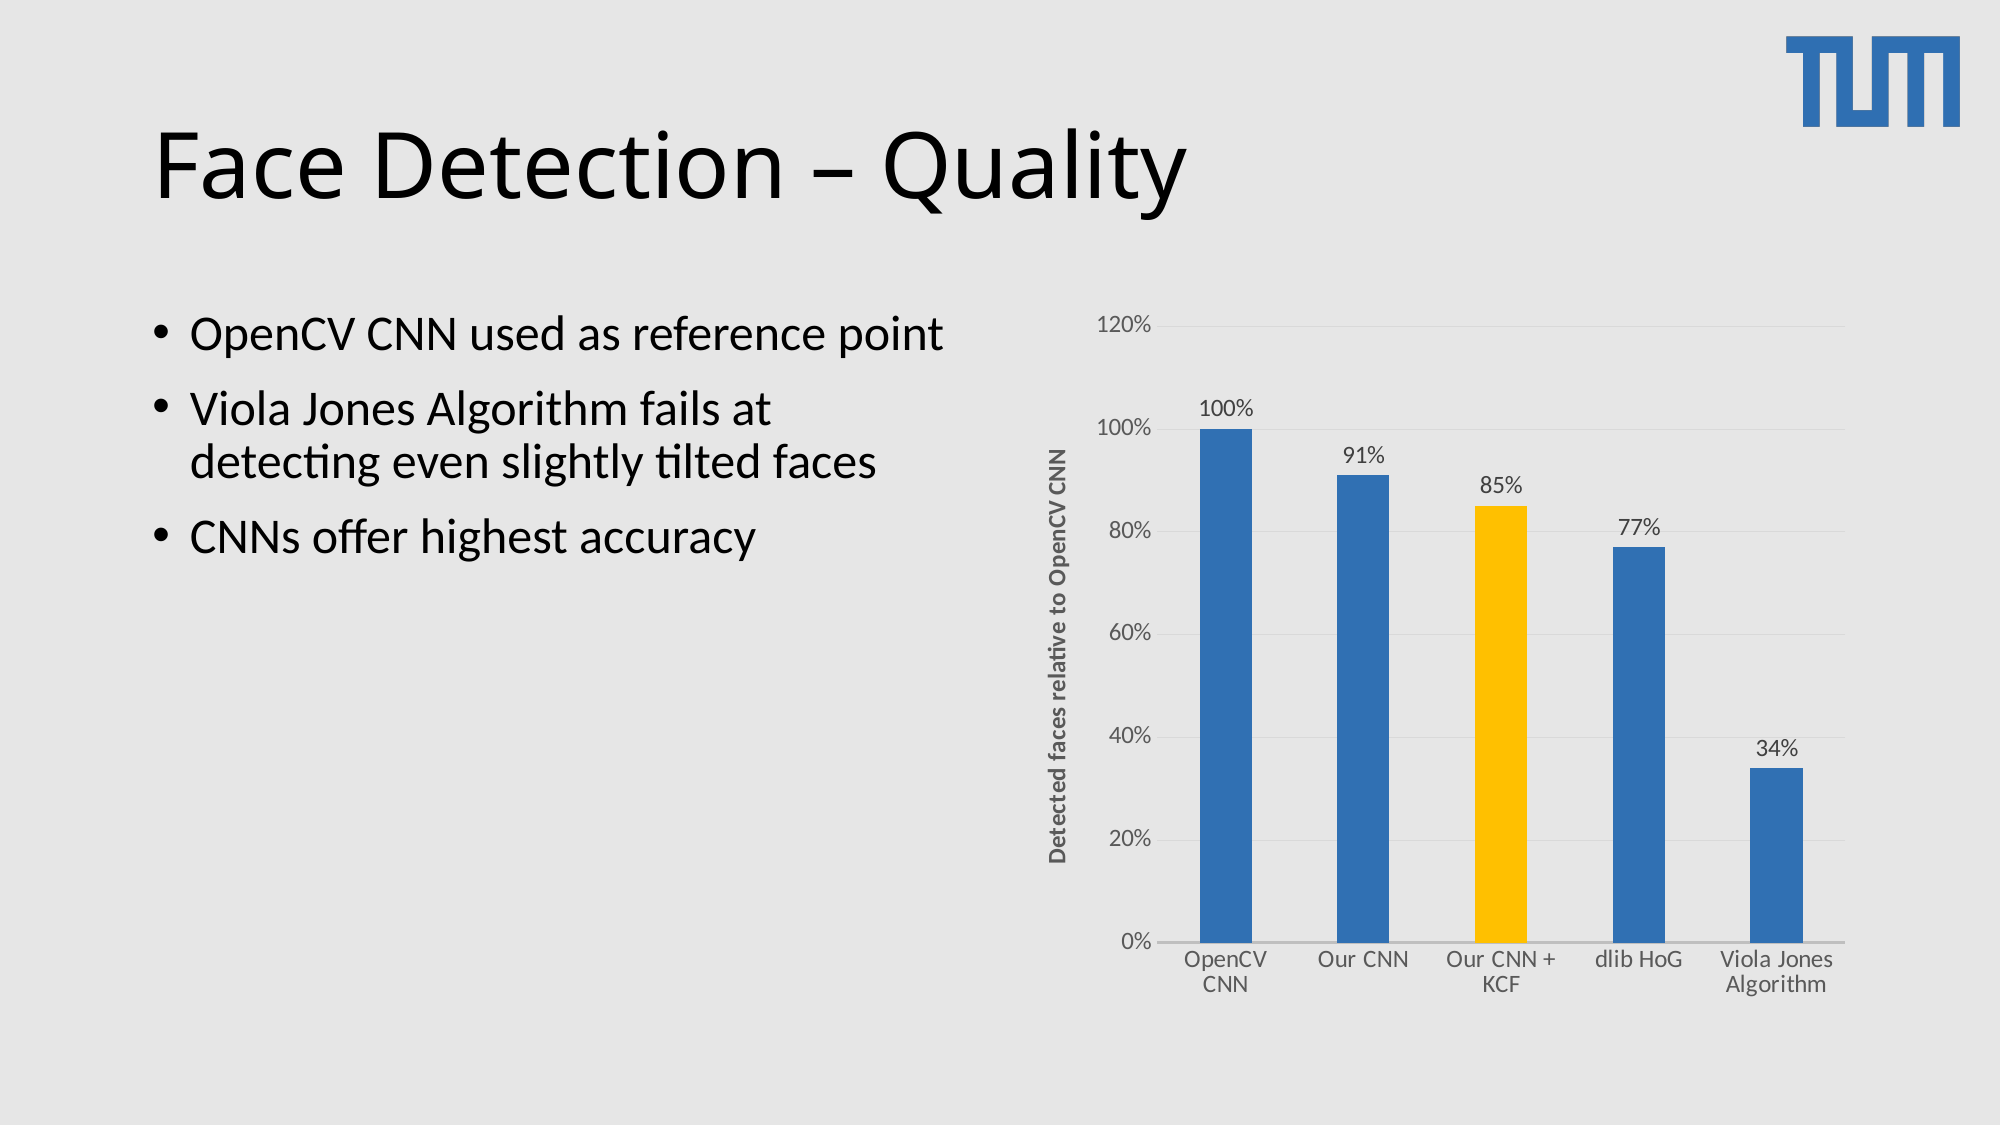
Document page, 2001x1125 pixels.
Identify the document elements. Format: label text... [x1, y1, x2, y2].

picture [1785, 0, 2000, 127]
chart [1012, 299, 1863, 1014]
title Face Detection – Quality [137, 59, 1863, 278]
list OpenCV CNN used as reference point Viola Jones Algorithm fails at detecting even slightly tilted faces CNNs offer highest accuracy [137, 299, 988, 1014]
